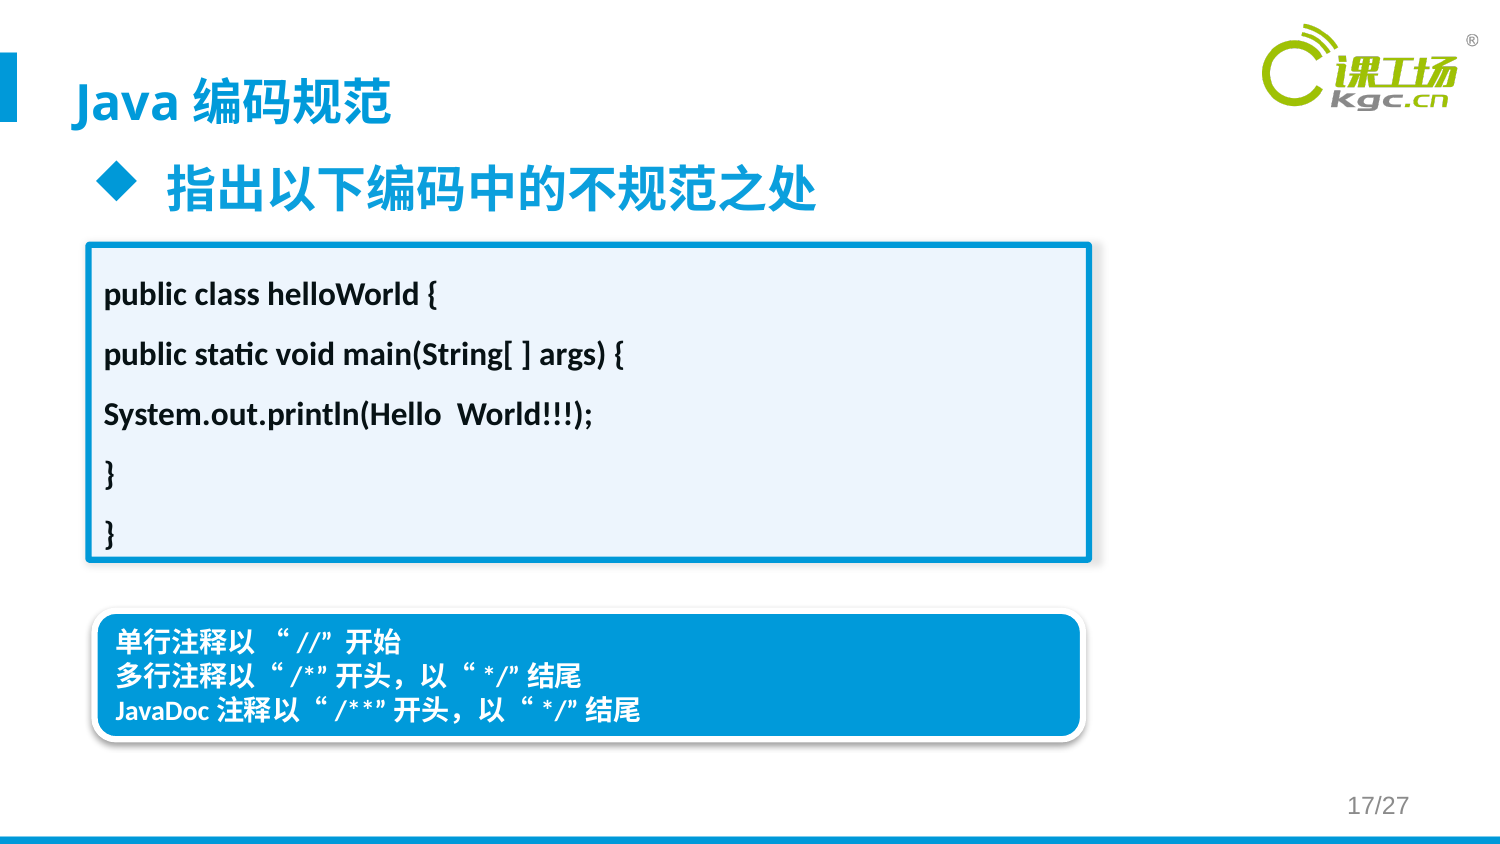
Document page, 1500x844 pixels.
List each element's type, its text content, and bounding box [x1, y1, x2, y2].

text_box 指出以下编码中的不规范之处 [76, 150, 1376, 230]
text_box public class helloWorld { public static void main(String[ ] args) { System.out.println(Hello World!!!); } } [88, 244, 1089, 560]
picture [0, 0, 1500, 836]
slide_number 17/27 [1074, 782, 1425, 828]
text_box 单行注释以 “//” 开始 多行注释以“/*”开头，以“*/”结尾 JavaDoc注释以“/**”开头，以“*/”结尾 [91, 607, 1087, 743]
text_box Java编码规范 [74, 33, 1425, 175]
